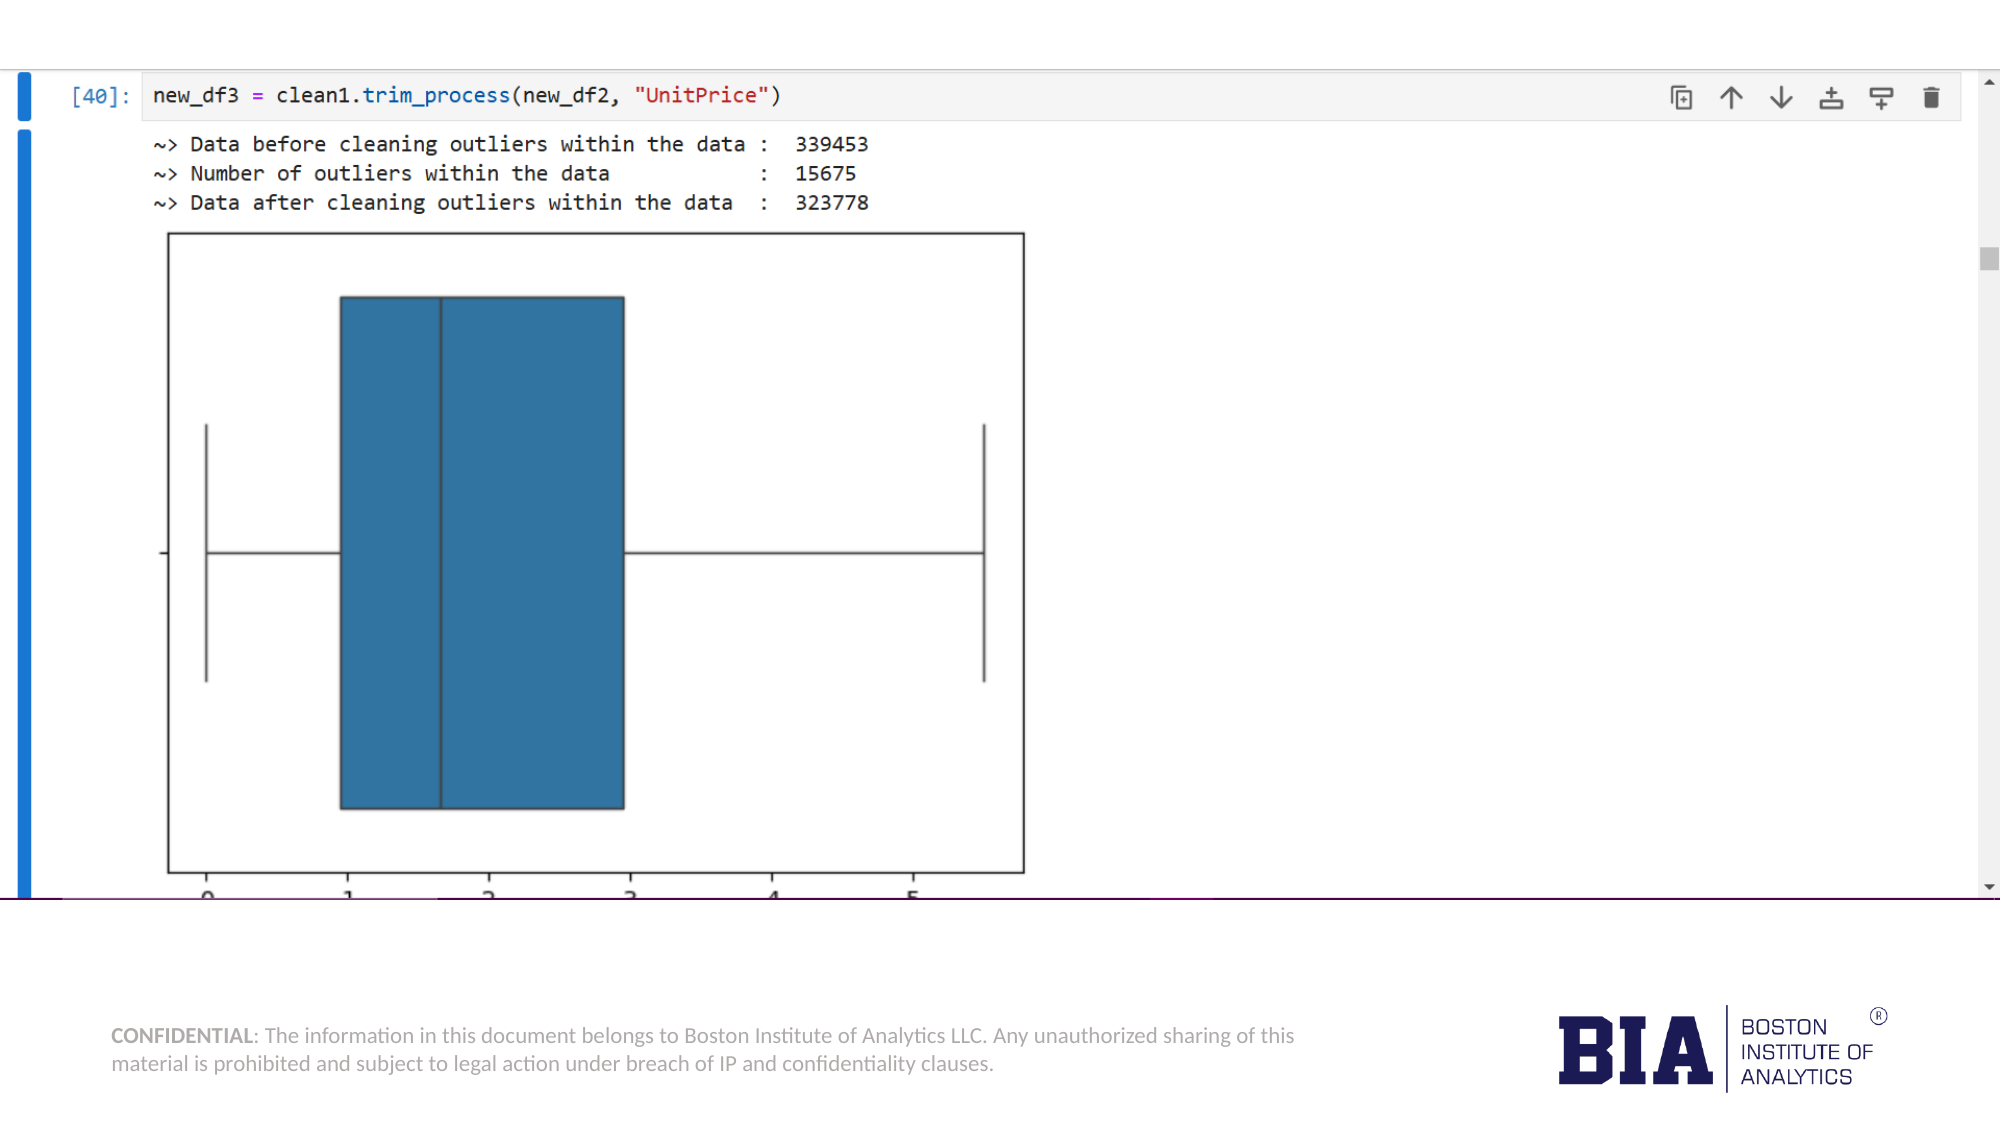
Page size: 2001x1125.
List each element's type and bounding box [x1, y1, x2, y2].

picture [1557, 1003, 1889, 1094]
picture [0, 66, 2000, 900]
